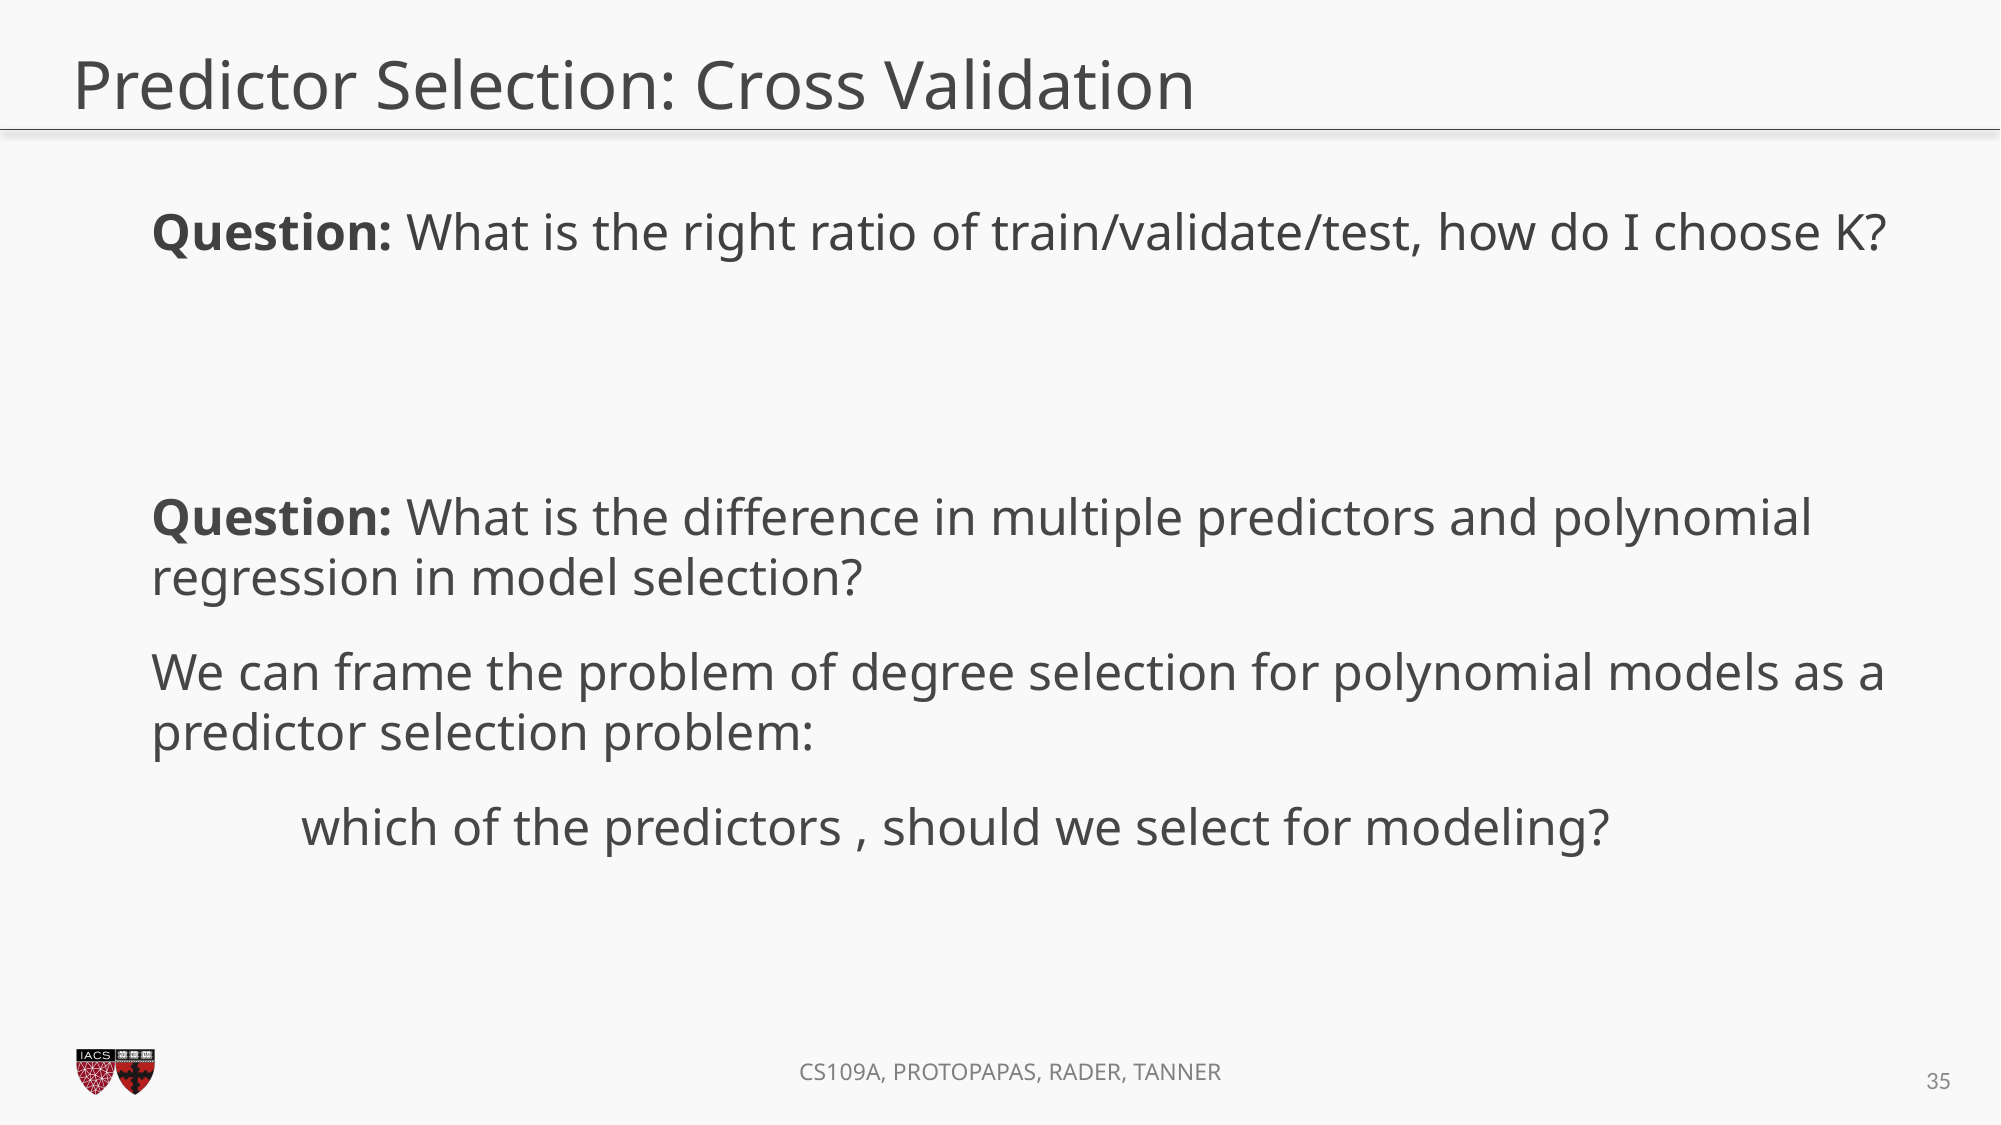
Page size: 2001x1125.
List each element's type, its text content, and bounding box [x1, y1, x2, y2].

slide_number 35 [1500, 1050, 1967, 1110]
picture [75, 1049, 155, 1095]
title Predictor Selection: Cross Validation [57, 35, 1943, 162]
